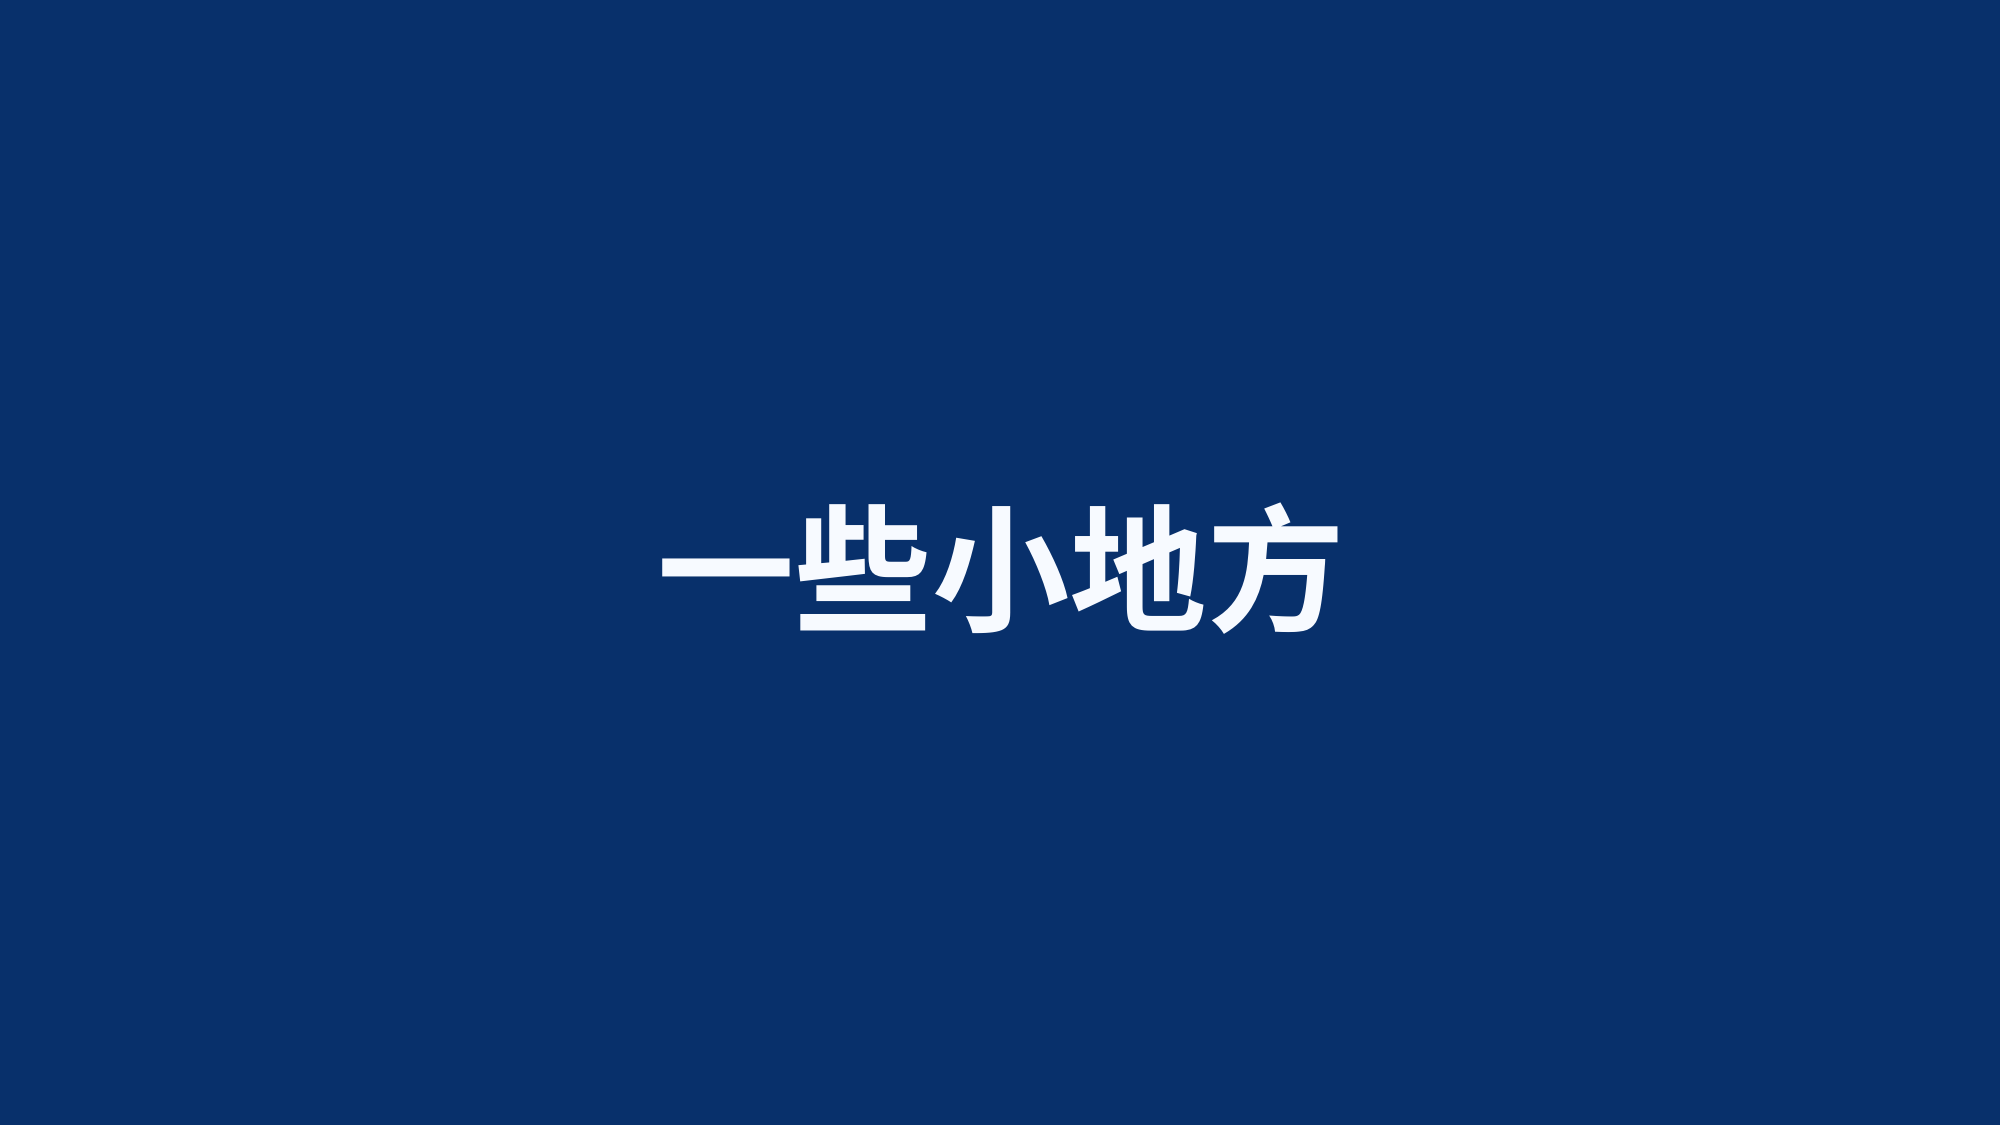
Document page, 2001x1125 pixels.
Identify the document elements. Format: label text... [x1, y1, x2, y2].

text_box 一些小地方 [642, 476, 1360, 657]
